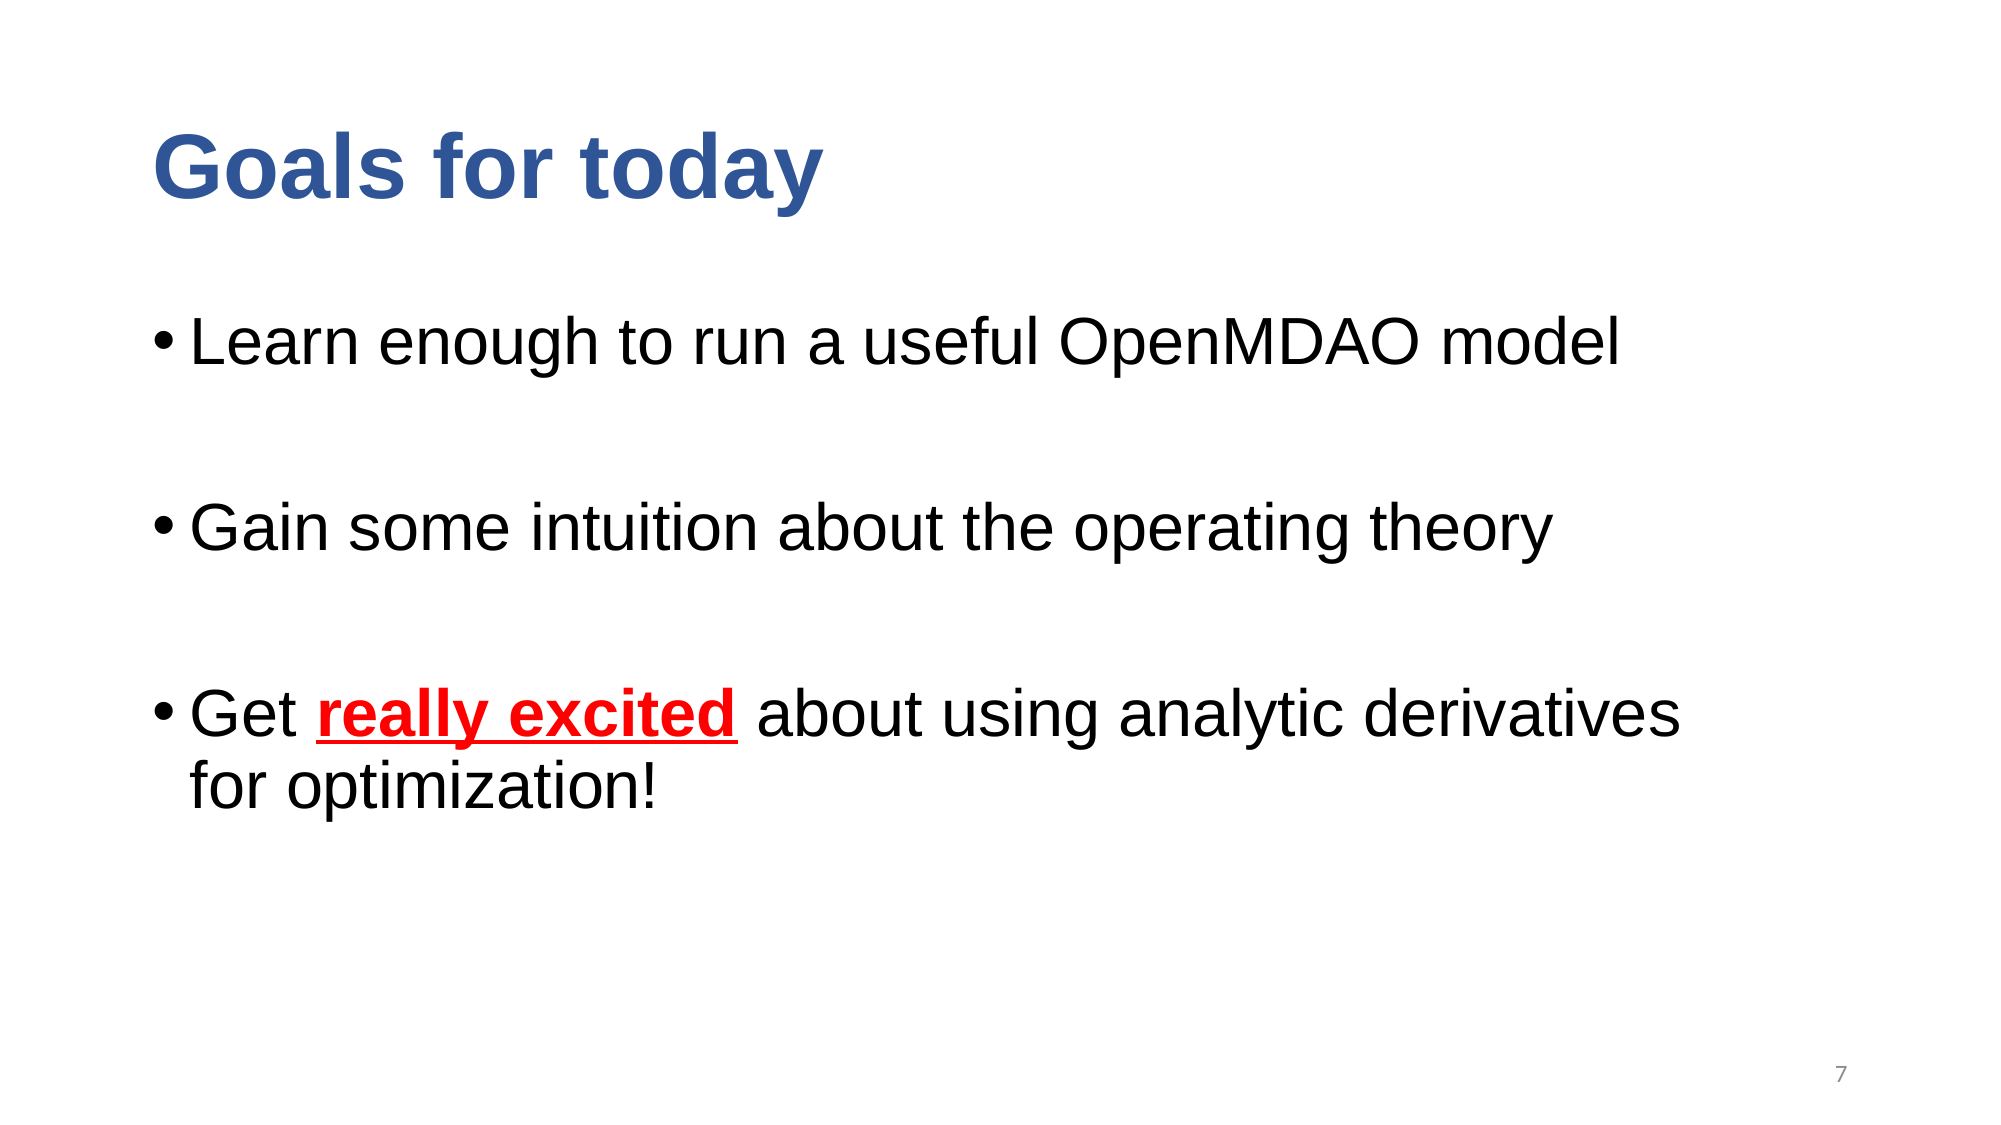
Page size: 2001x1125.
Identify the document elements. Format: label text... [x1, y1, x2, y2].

title Goals for today [137, 59, 1863, 278]
slide_number 7 [1412, 1042, 1863, 1103]
list Learn enough to run a useful OpenMDAO model Gain some intuition about the operating theory Get really excited about using analytic derivatives for optimization! [137, 299, 1790, 1014]
